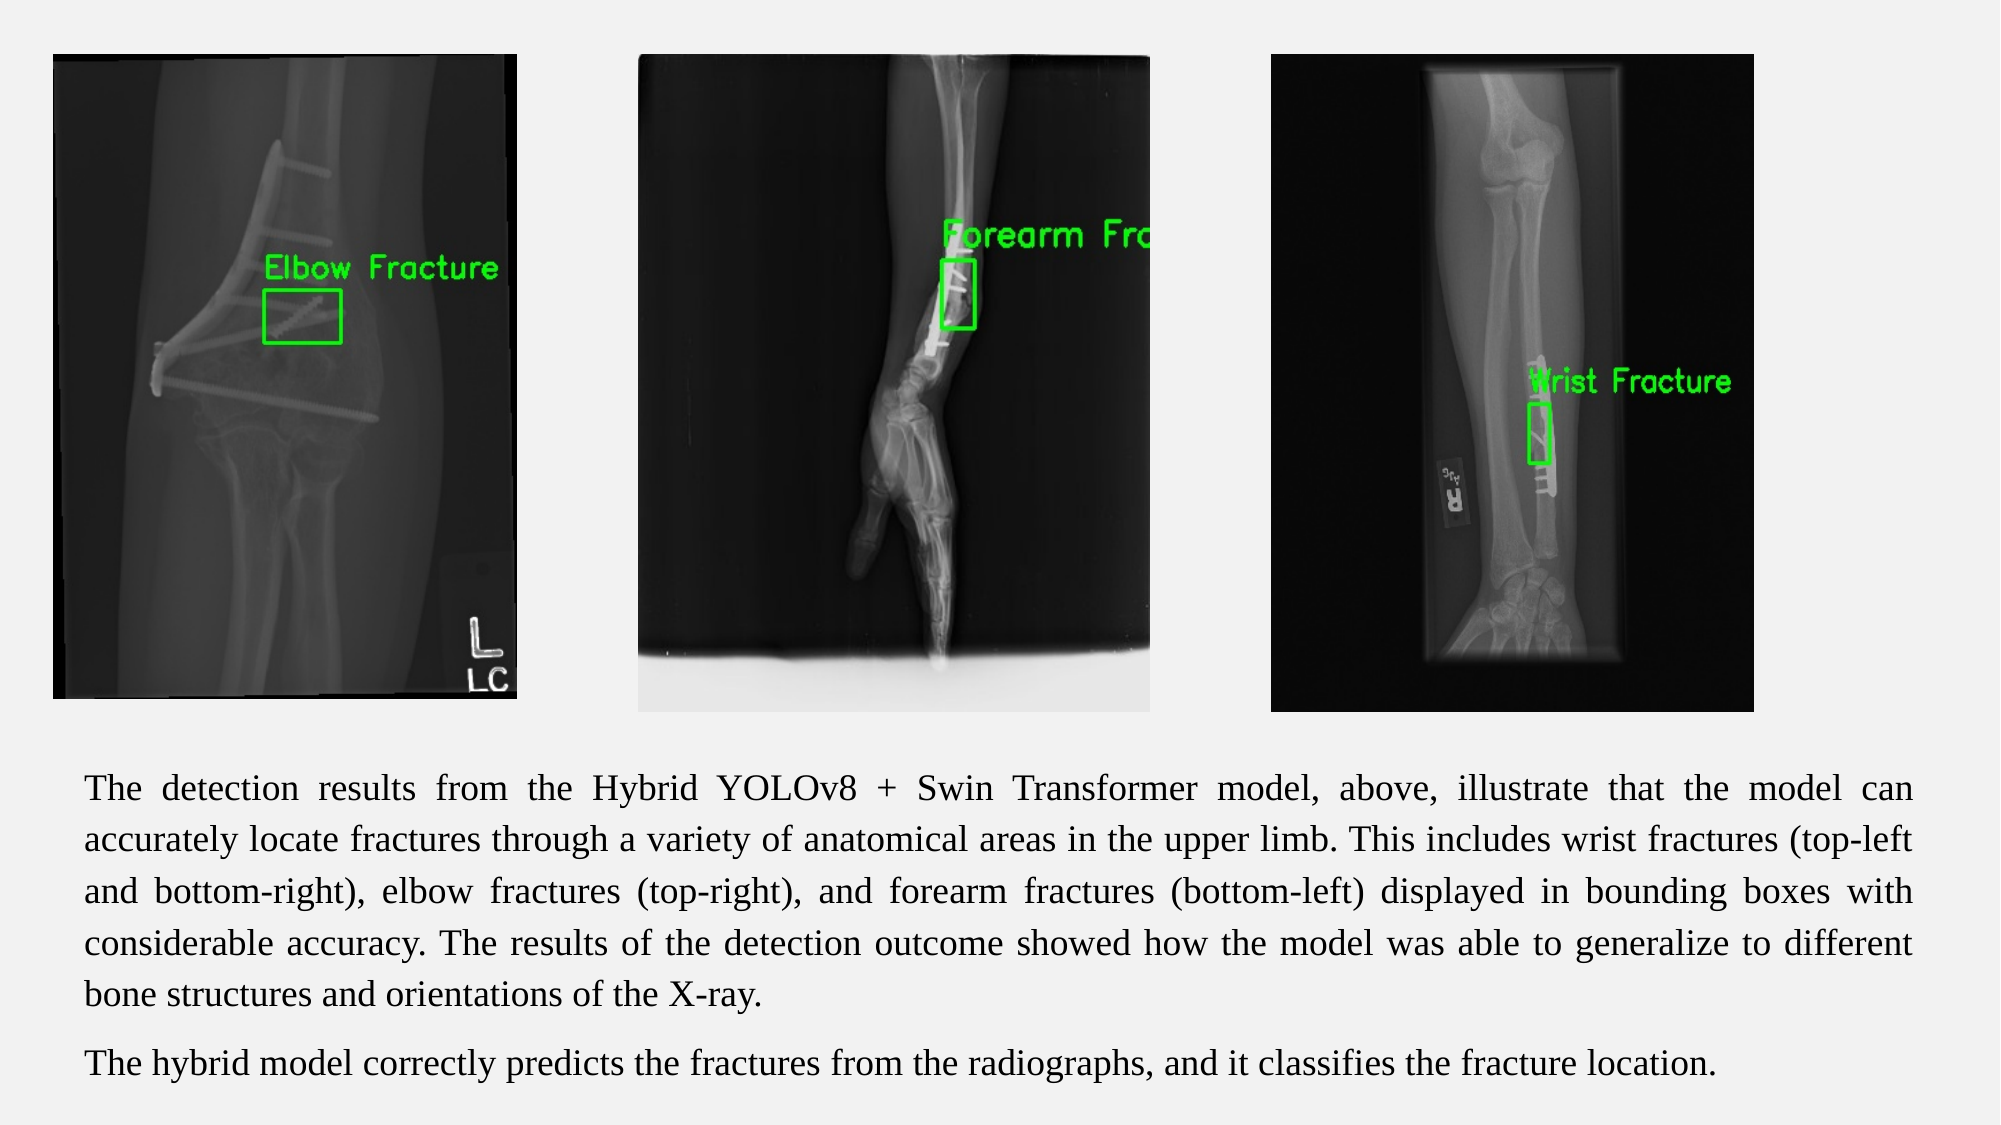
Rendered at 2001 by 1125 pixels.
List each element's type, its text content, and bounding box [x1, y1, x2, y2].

text_box The detection results from the Hybrid YOLOv8 + Swin Transformer model, above, illustrate that the model can accurately locate fractures through a variety of anatomical areas in the upper limb. This includes wrist fractures (top-left and bottom-right), elbow fractures (top-right), and forearm fractures (bottom-left) displayed in bounding boxes with considerable accuracy. The results of the detection outcome showed how the model was able to generalize to different bone structures and orientations of the X-ray. The hybrid model correctly predicts the fractures from the radiographs, and it classifies the fracture location. [69, 748, 1931, 1091]
picture [638, 54, 1150, 712]
picture [1271, 54, 1754, 712]
picture [53, 54, 517, 699]
